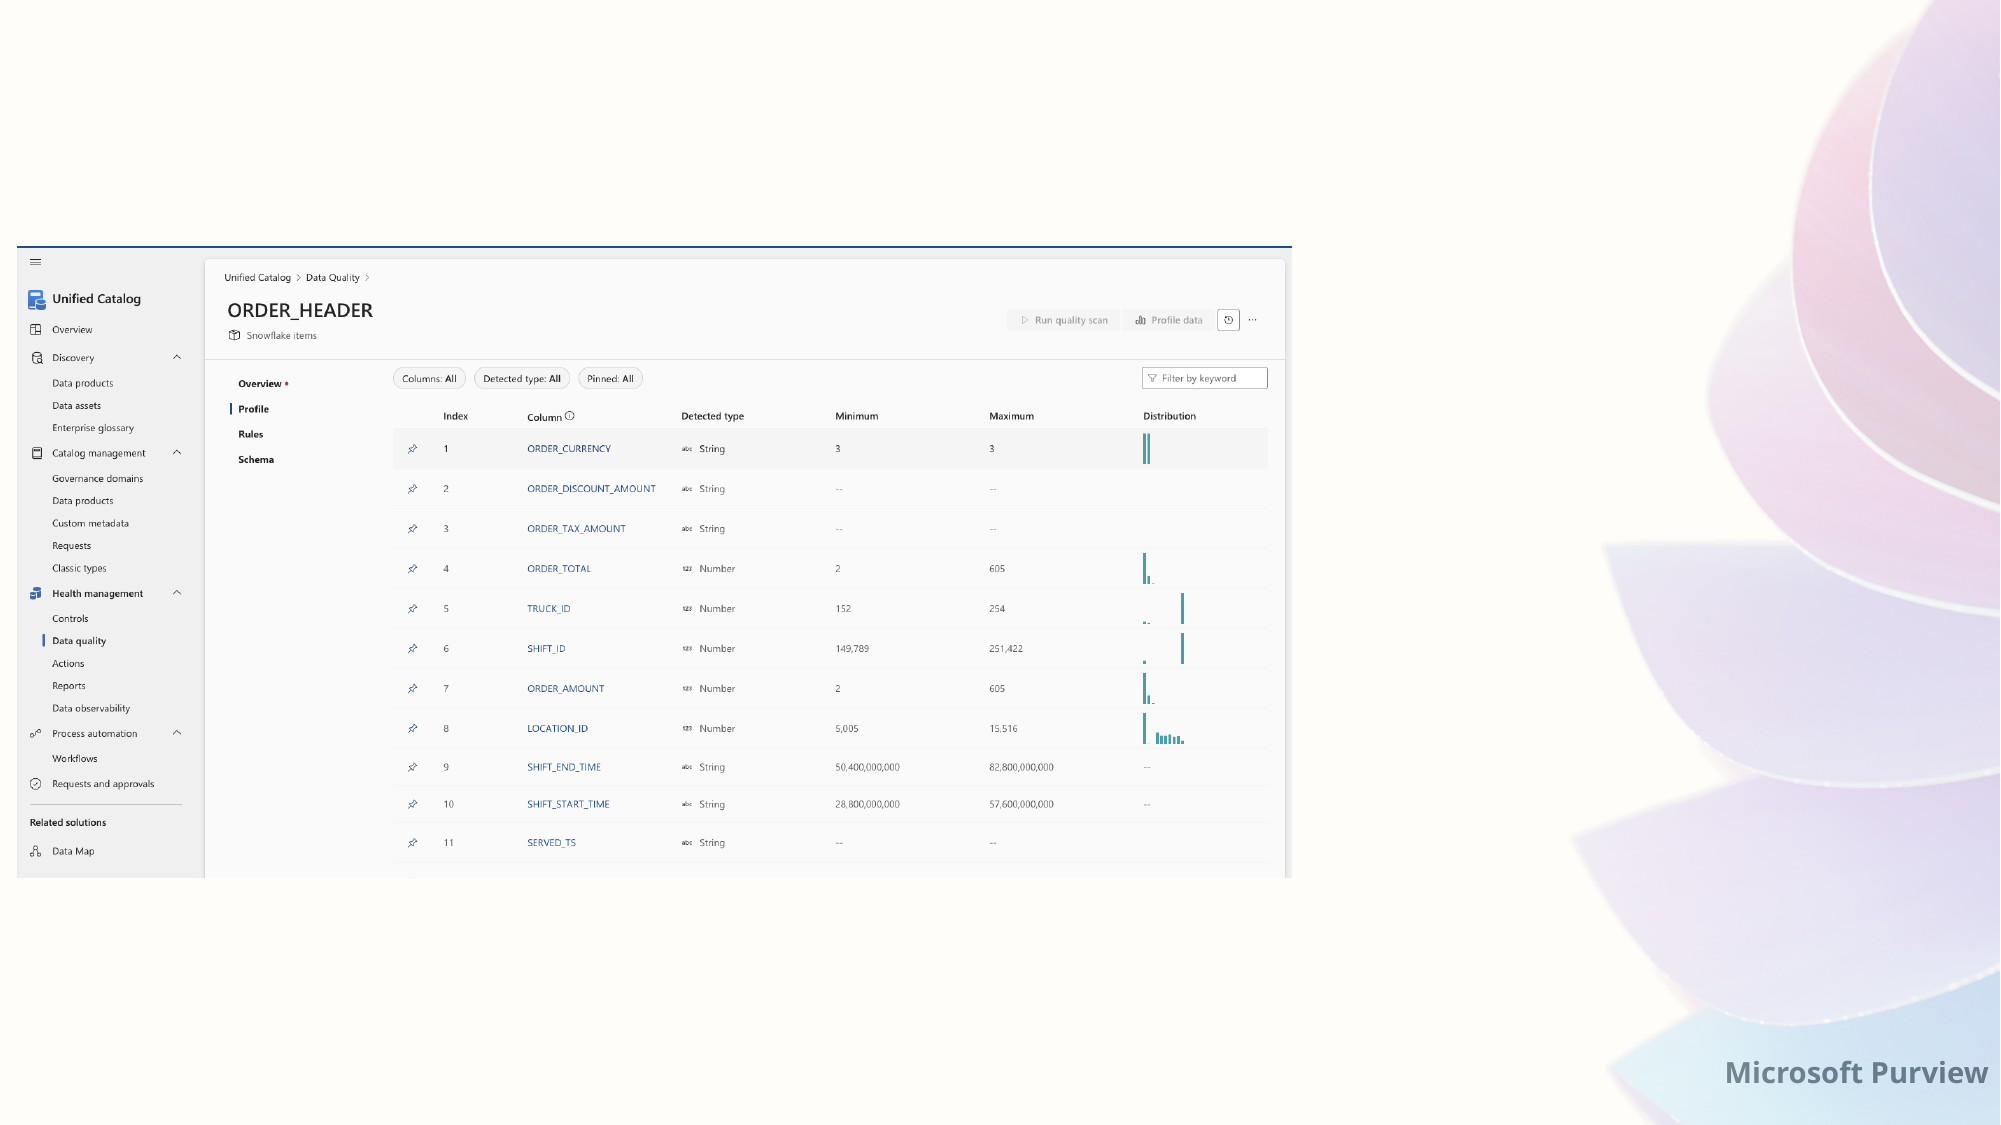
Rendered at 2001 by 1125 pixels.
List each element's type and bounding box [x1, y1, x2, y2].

picture [16, 246, 1292, 879]
